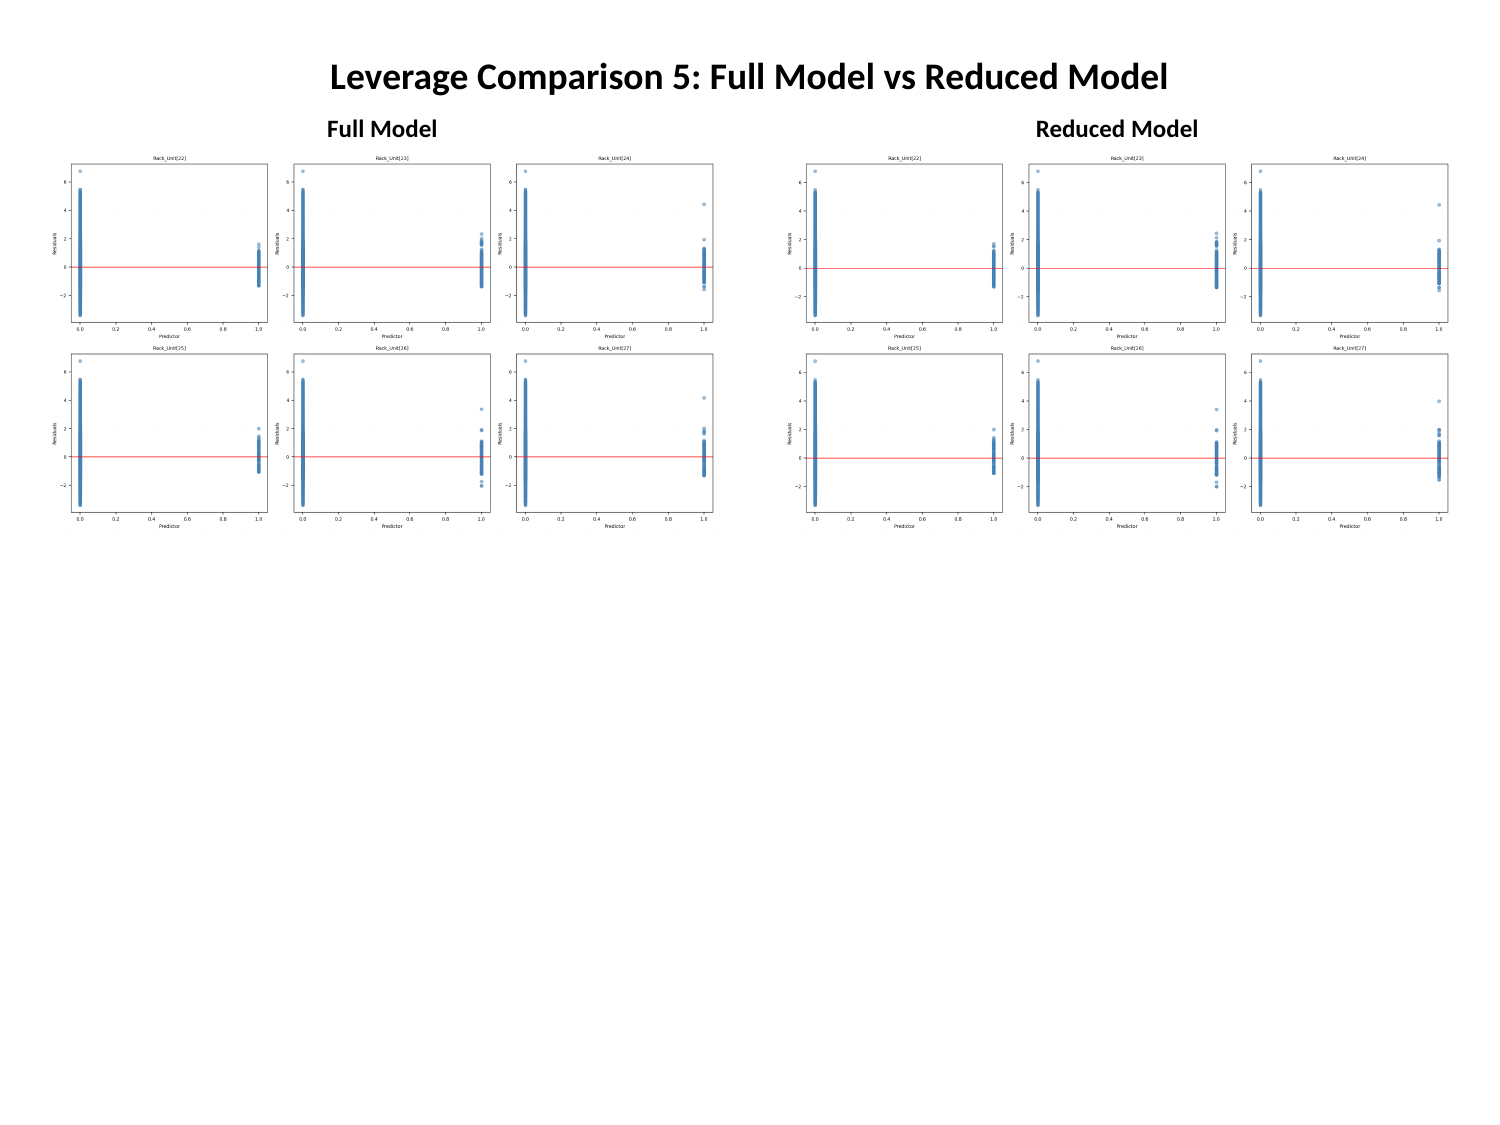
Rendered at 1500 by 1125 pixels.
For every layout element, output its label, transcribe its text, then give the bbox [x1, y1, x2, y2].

text_box Full Model [312, 104, 453, 148]
text_box Leverage Comparison 5: Full Model vs Reduced Model [315, 44, 1185, 105]
picture [44, 149, 721, 536]
picture [779, 149, 1456, 536]
text_box Reduced Model [1021, 104, 1214, 148]
